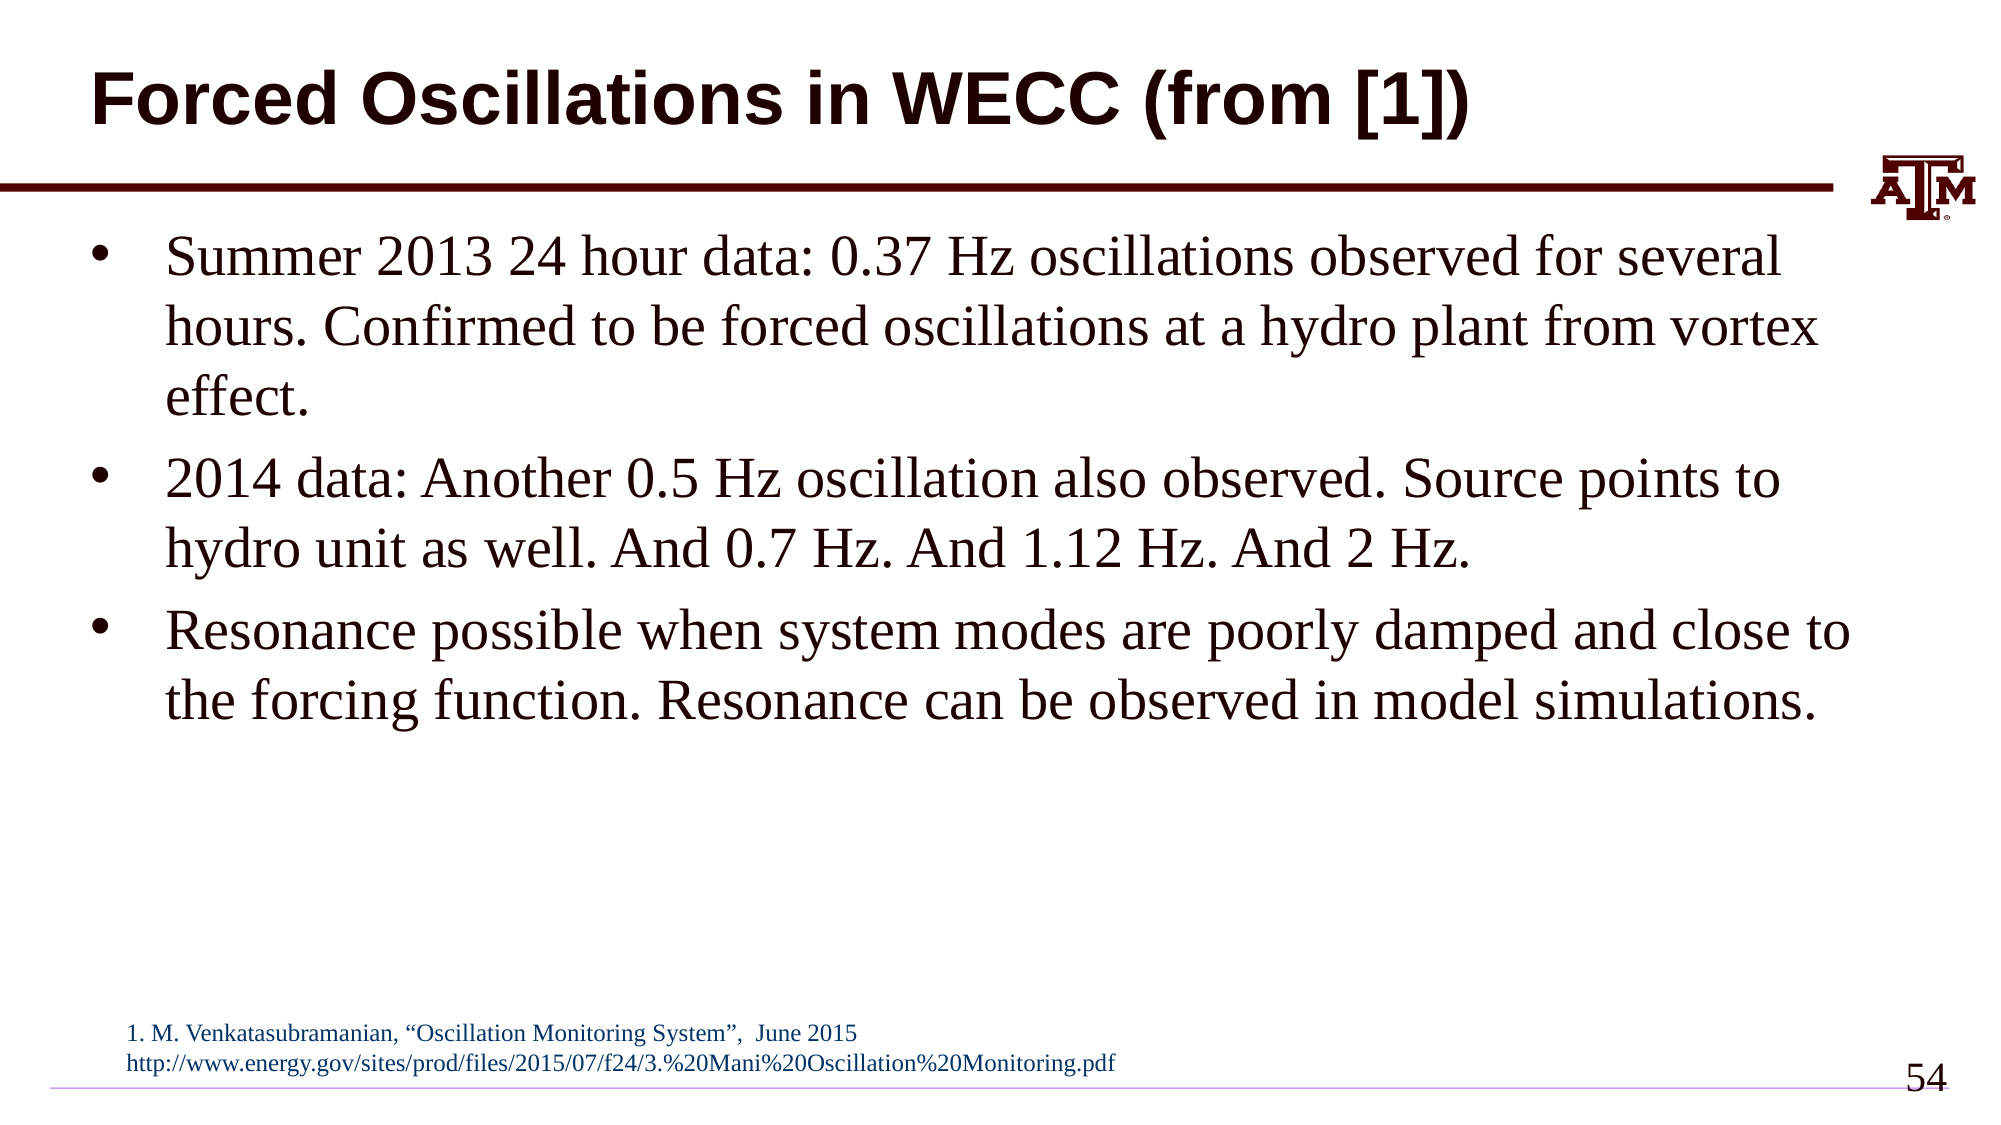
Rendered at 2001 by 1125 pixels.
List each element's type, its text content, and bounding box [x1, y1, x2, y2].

slide_number 53 [1862, 1037, 1963, 1113]
list Summer 2013 24 hour data: 0.37 Hz oscillations observed for several hours. Confirmed to be forced oscillations at a hydro plant from vortex effect. 2014 data: Another 0.5 Hz oscillation also observed. Source points to hydro unit as well. And 0.7 Hz. And 1.12 Hz. And 2 Hz. Resonance possible when system modes are poorly damped and close to the forcing function. Resonance can be observed in model simulations. [74, 209, 1929, 823]
picture [1856, 137, 1990, 238]
title Forced Oscillations in WECC (from [1]) [74, 12, 1909, 188]
text_box 1. M. Venkatasubramanian, “Oscillation Monitoring System”, June 2015 http://www.energy.gov/sites/prod/files/2015/07/f24/3.%20Mani%20Oscillation%20Monitoring.pdf [111, 1009, 1139, 1084]
